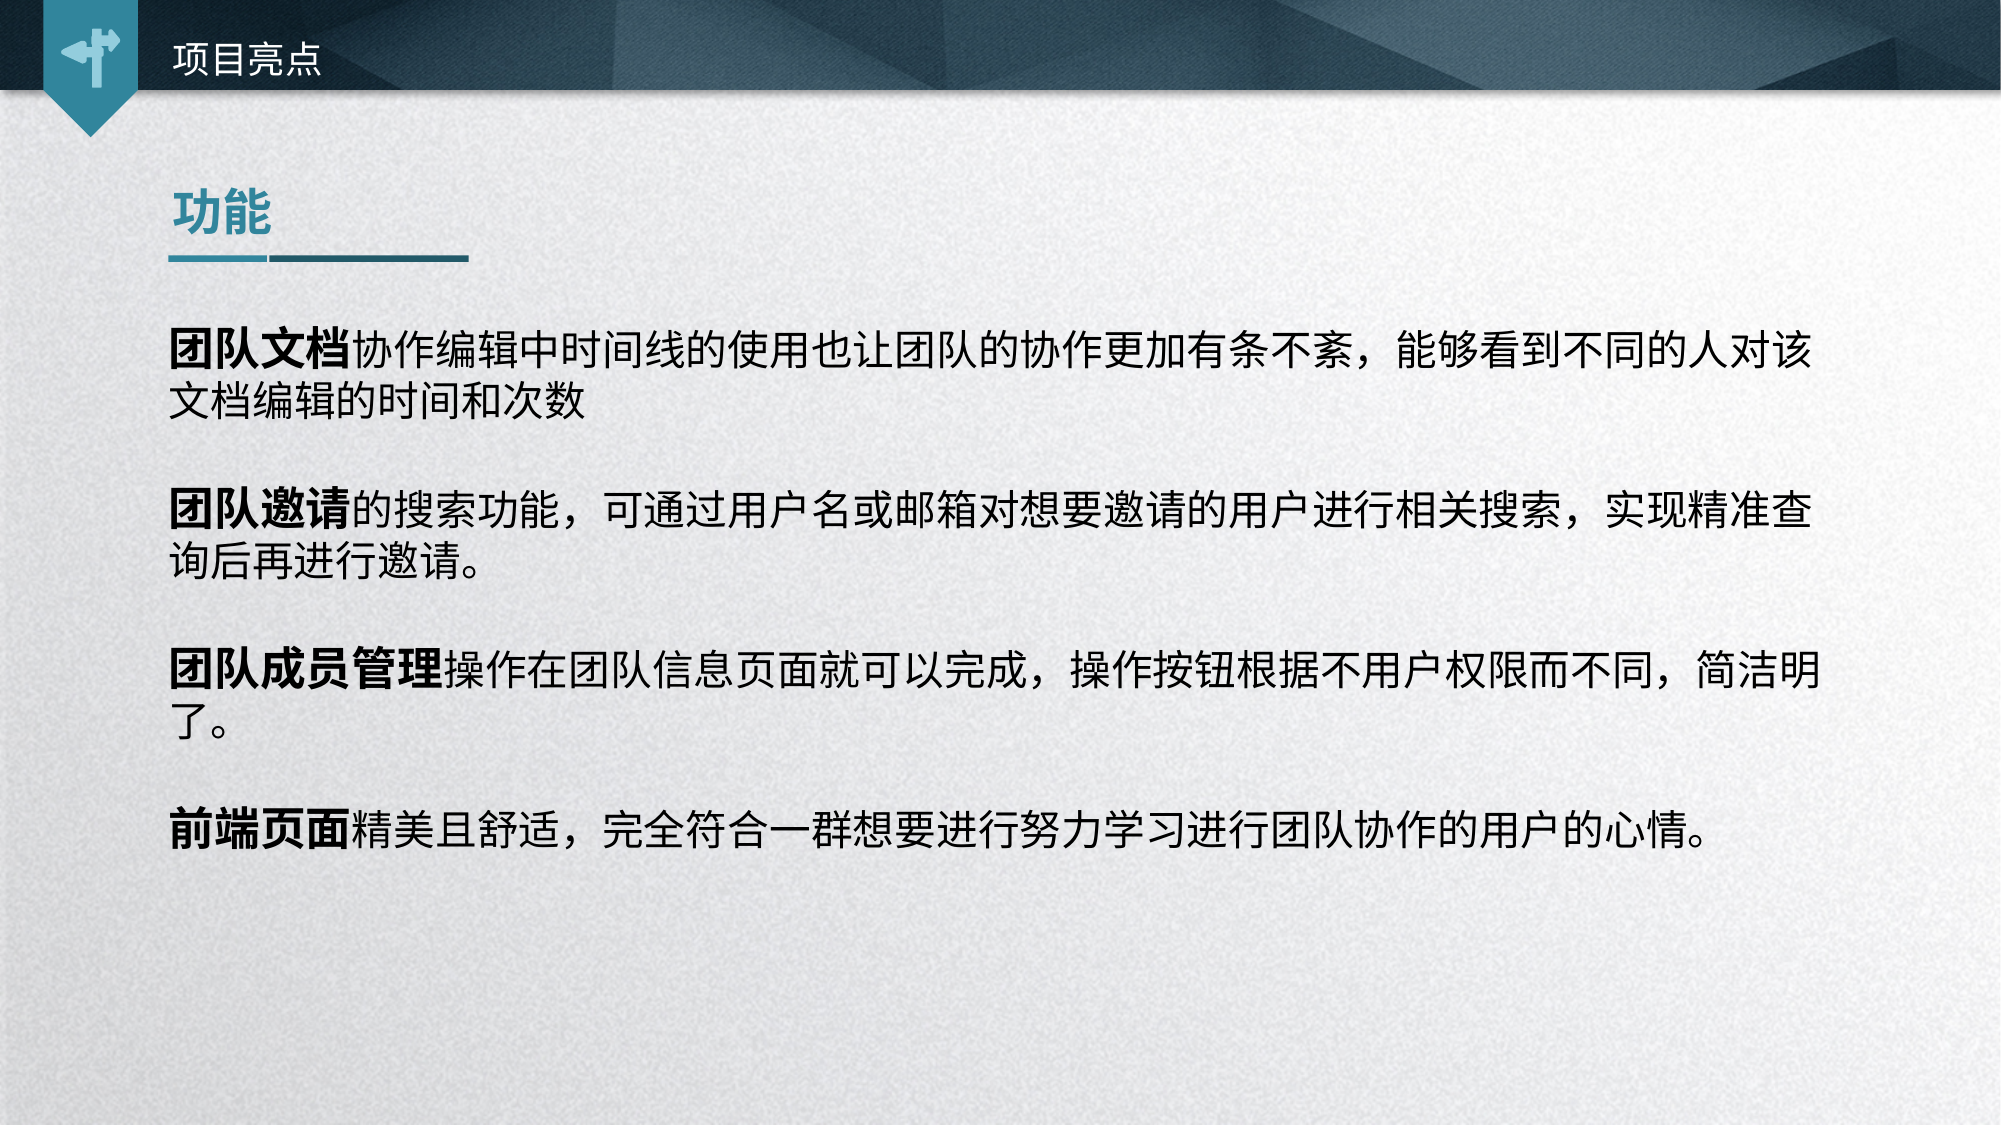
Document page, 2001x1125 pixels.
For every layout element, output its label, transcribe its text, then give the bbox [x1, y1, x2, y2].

text_box 功能 [161, 174, 285, 247]
text_box 项目亮点 [161, 30, 469, 88]
text_box [267, 253, 471, 264]
text_box [166, 253, 267, 264]
picture [0, 92, 2001, 1125]
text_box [43, 0, 139, 138]
text_box 团队文档协作编辑中时间线的使用也让团队的协作更加有条不紊，能够看到不同的人对该文档编辑的时间和次数 团队邀请的搜索功能，可通过用户名或邮箱对想要邀请的用户进行相关搜索，实现精准查询后再进行邀请。 团队成员管理操作在团队信息页面就可以完成，操作按钮根据不用户权限而不同，简洁明了。 前端页面精美且舒适，完全符合一群想要进行努力学习进行团队协作的用户的心情。 [157, 314, 1851, 861]
text_box [140, 0, 2001, 92]
text_box [0, 0, 41, 92]
